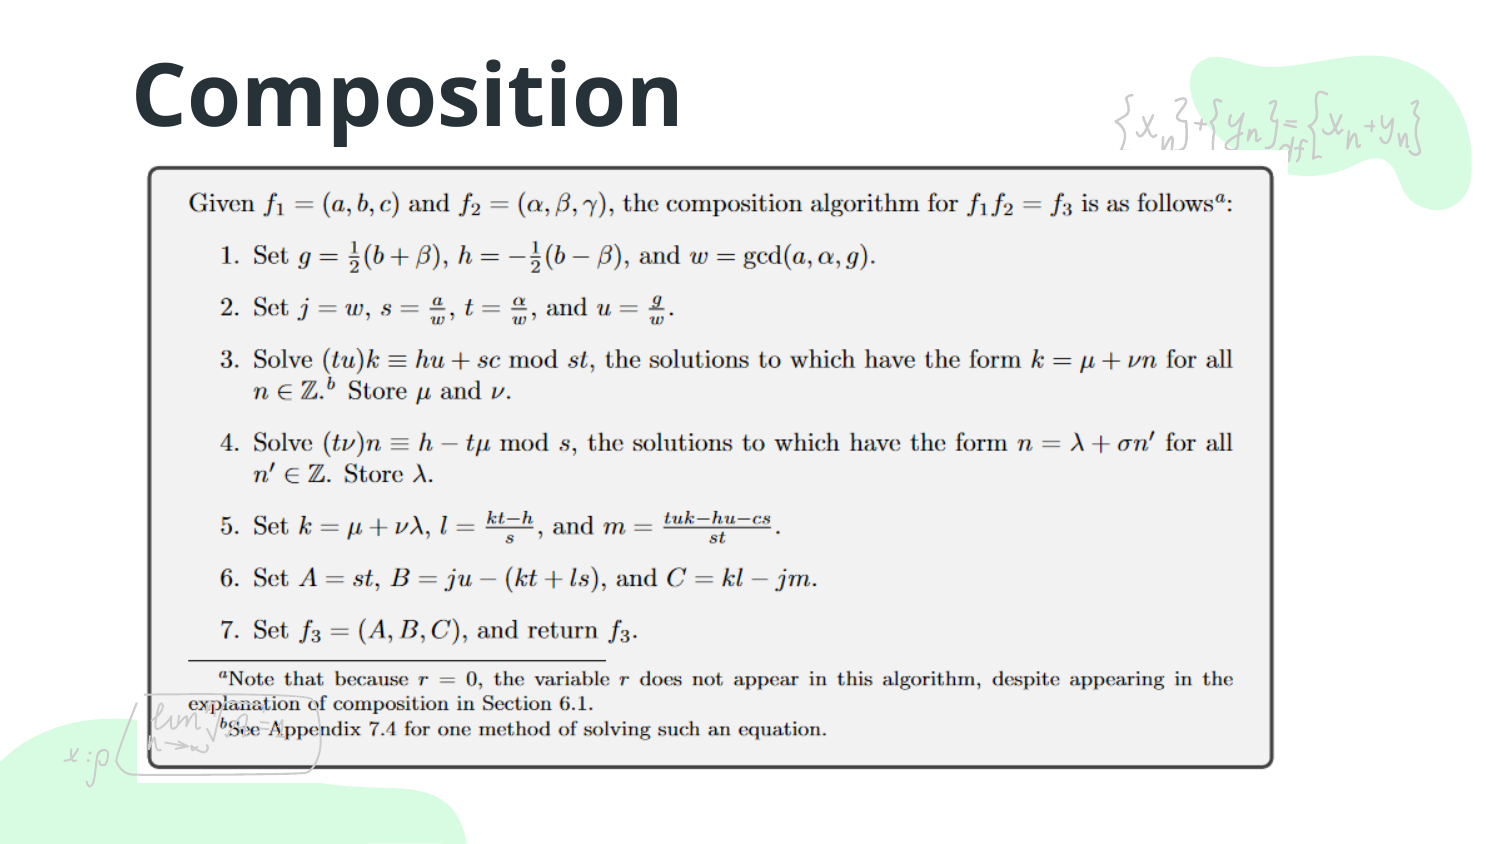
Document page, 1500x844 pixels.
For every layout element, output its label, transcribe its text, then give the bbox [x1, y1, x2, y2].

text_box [65, 687, 323, 796]
title Composition [116, 24, 1384, 141]
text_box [1111, 78, 1426, 172]
picture [137, 150, 1288, 783]
